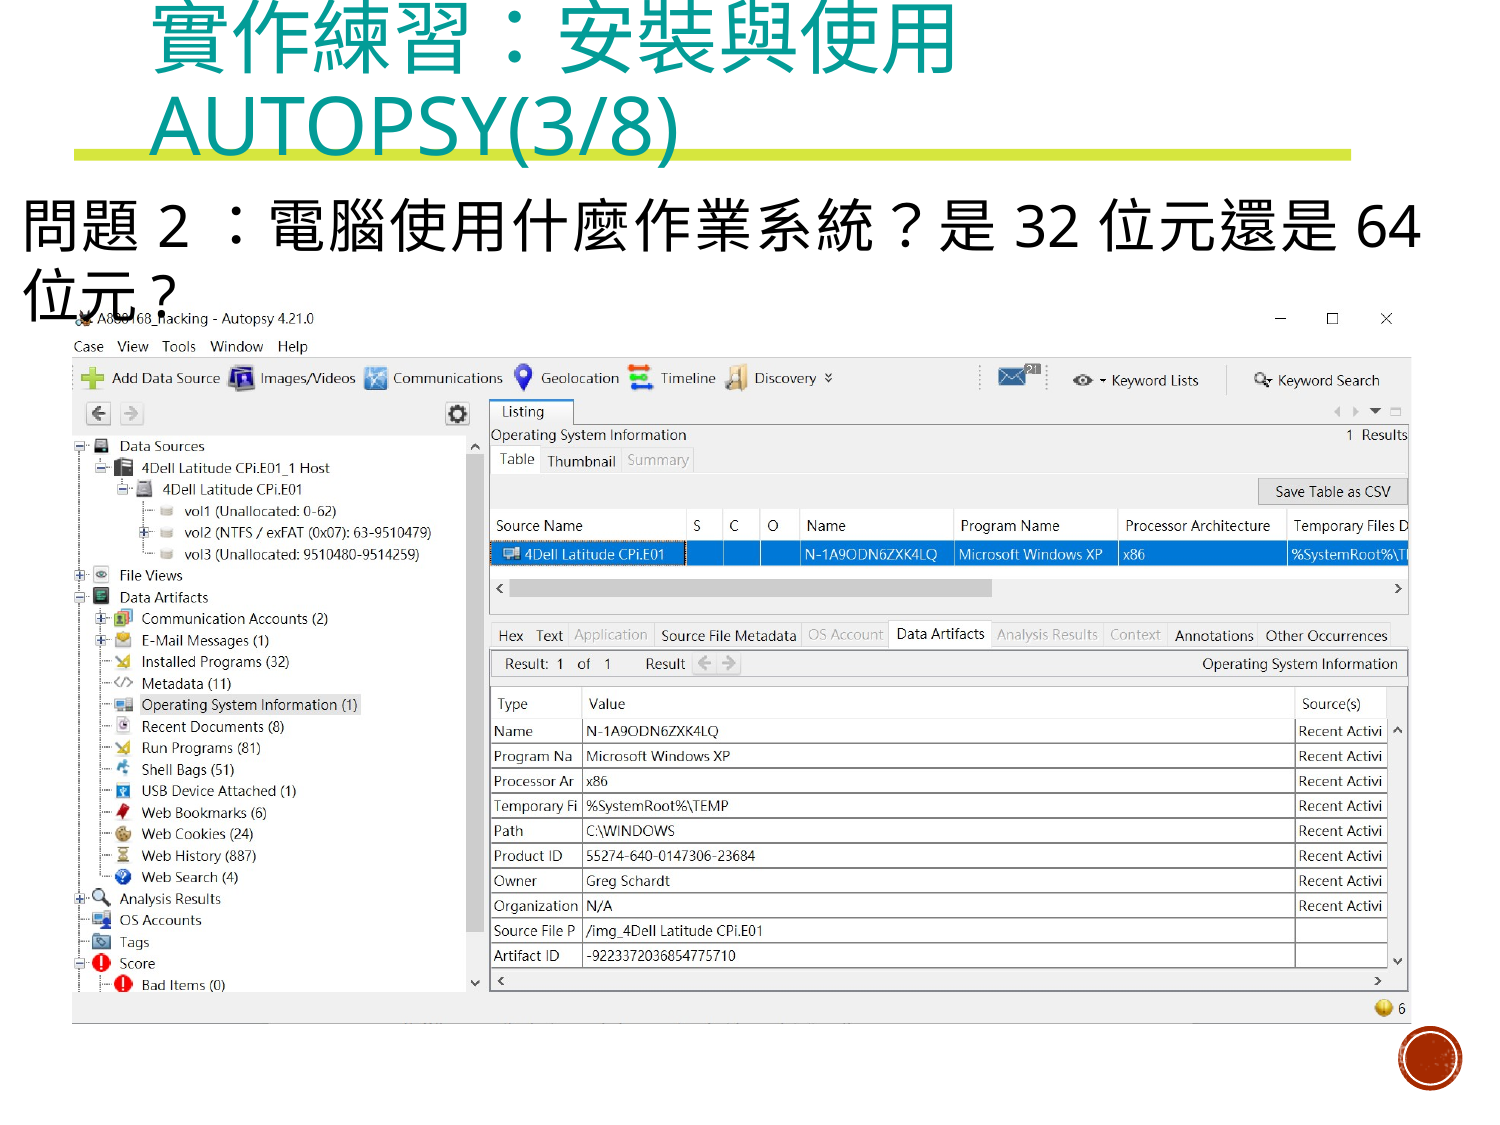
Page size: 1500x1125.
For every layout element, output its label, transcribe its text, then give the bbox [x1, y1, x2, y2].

text_box 問題2：電腦使用什麼作業系統？是32位元還是64位元? [6, 181, 1451, 267]
picture [72, 302, 1412, 1024]
title 實作練習：安裝與使用Autopsy(3/8) [134, 21, 1483, 149]
